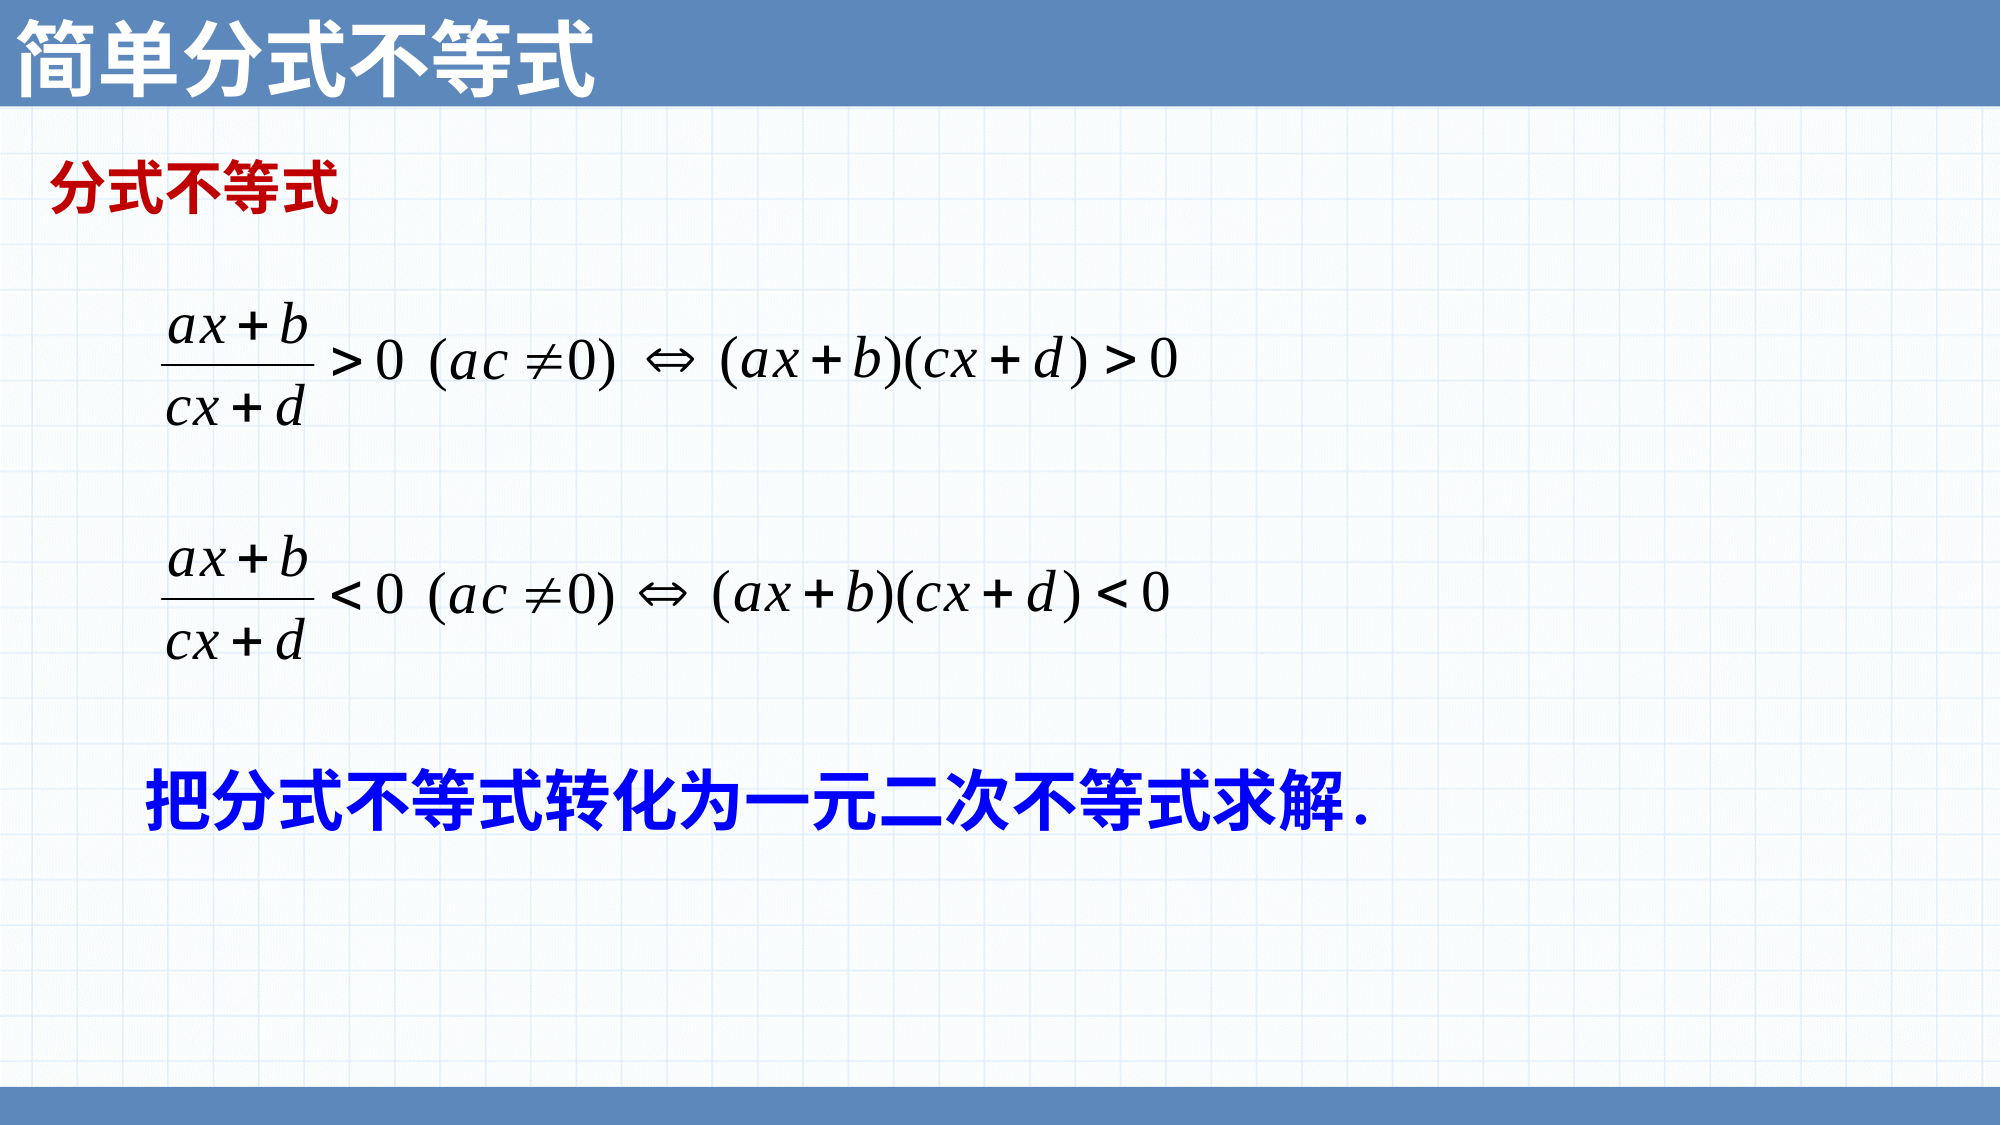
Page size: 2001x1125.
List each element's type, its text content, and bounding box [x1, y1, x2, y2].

text_box 简单分式不等式 [0, 0, 1915, 108]
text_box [151, 285, 627, 440]
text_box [151, 519, 627, 673]
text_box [626, 556, 1180, 636]
text_box 分式不等式 [33, 143, 689, 229]
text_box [633, 322, 1188, 403]
text_box 把分式不等式转化为一元二次不等式求解． [129, 751, 1428, 846]
picture [0, 0, 2001, 1125]
